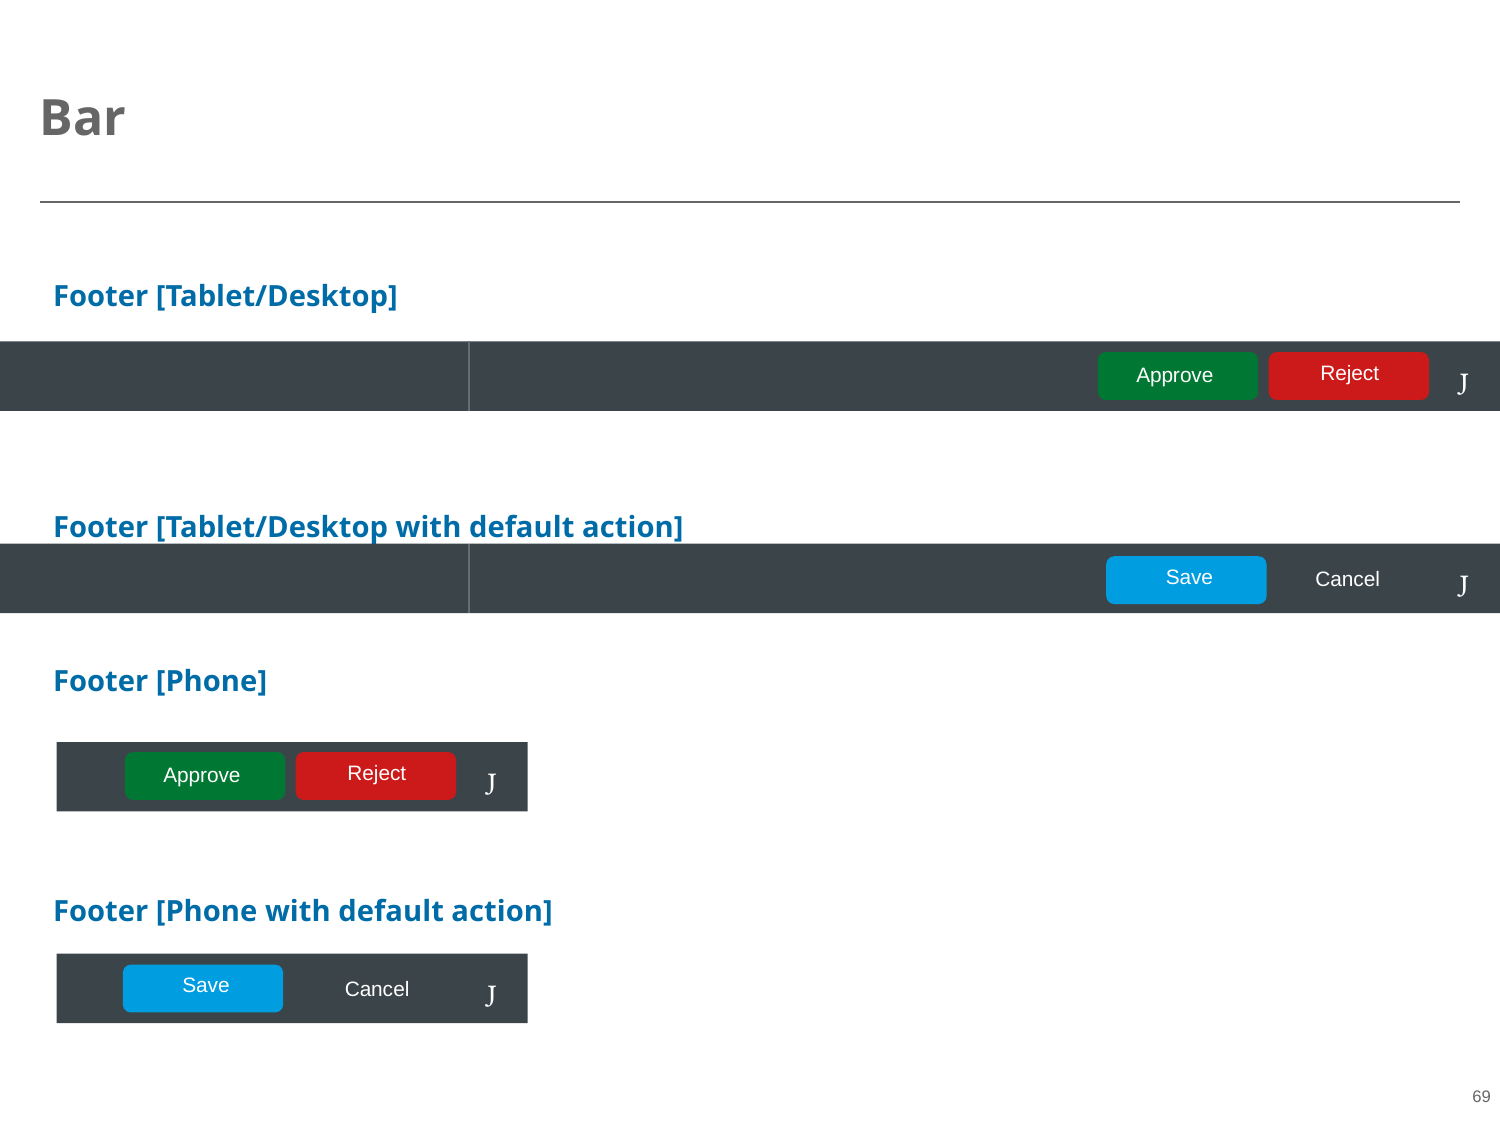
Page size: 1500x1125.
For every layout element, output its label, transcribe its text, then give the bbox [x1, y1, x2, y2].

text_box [56, 953, 528, 1024]
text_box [0, 341, 1500, 412]
list Footer [Tablet/Desktop] Footer [Tablet/Desktop with default action] Footer [Phone] Footer [Phone with default action] [53, 420, 1447, 542]
text_box Reject [295, 736, 458, 740]
list Footer [Tablet/Desktop] Footer [Tablet/Desktop with default action] Footer [Phone] Footer [Phone with default action] [53, 624, 1447, 998]
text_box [56, 741, 528, 812]
title Bar [39, 53, 1460, 178]
text_box Reject [1268, 336, 1431, 340]
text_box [0, 543, 1500, 614]
list Footer [Tablet/Desktop] Footer [Tablet/Desktop with default action] Footer [Phone] Footer [Phone with default action] [53, 277, 1447, 340]
text_box Save [124, 948, 288, 952]
